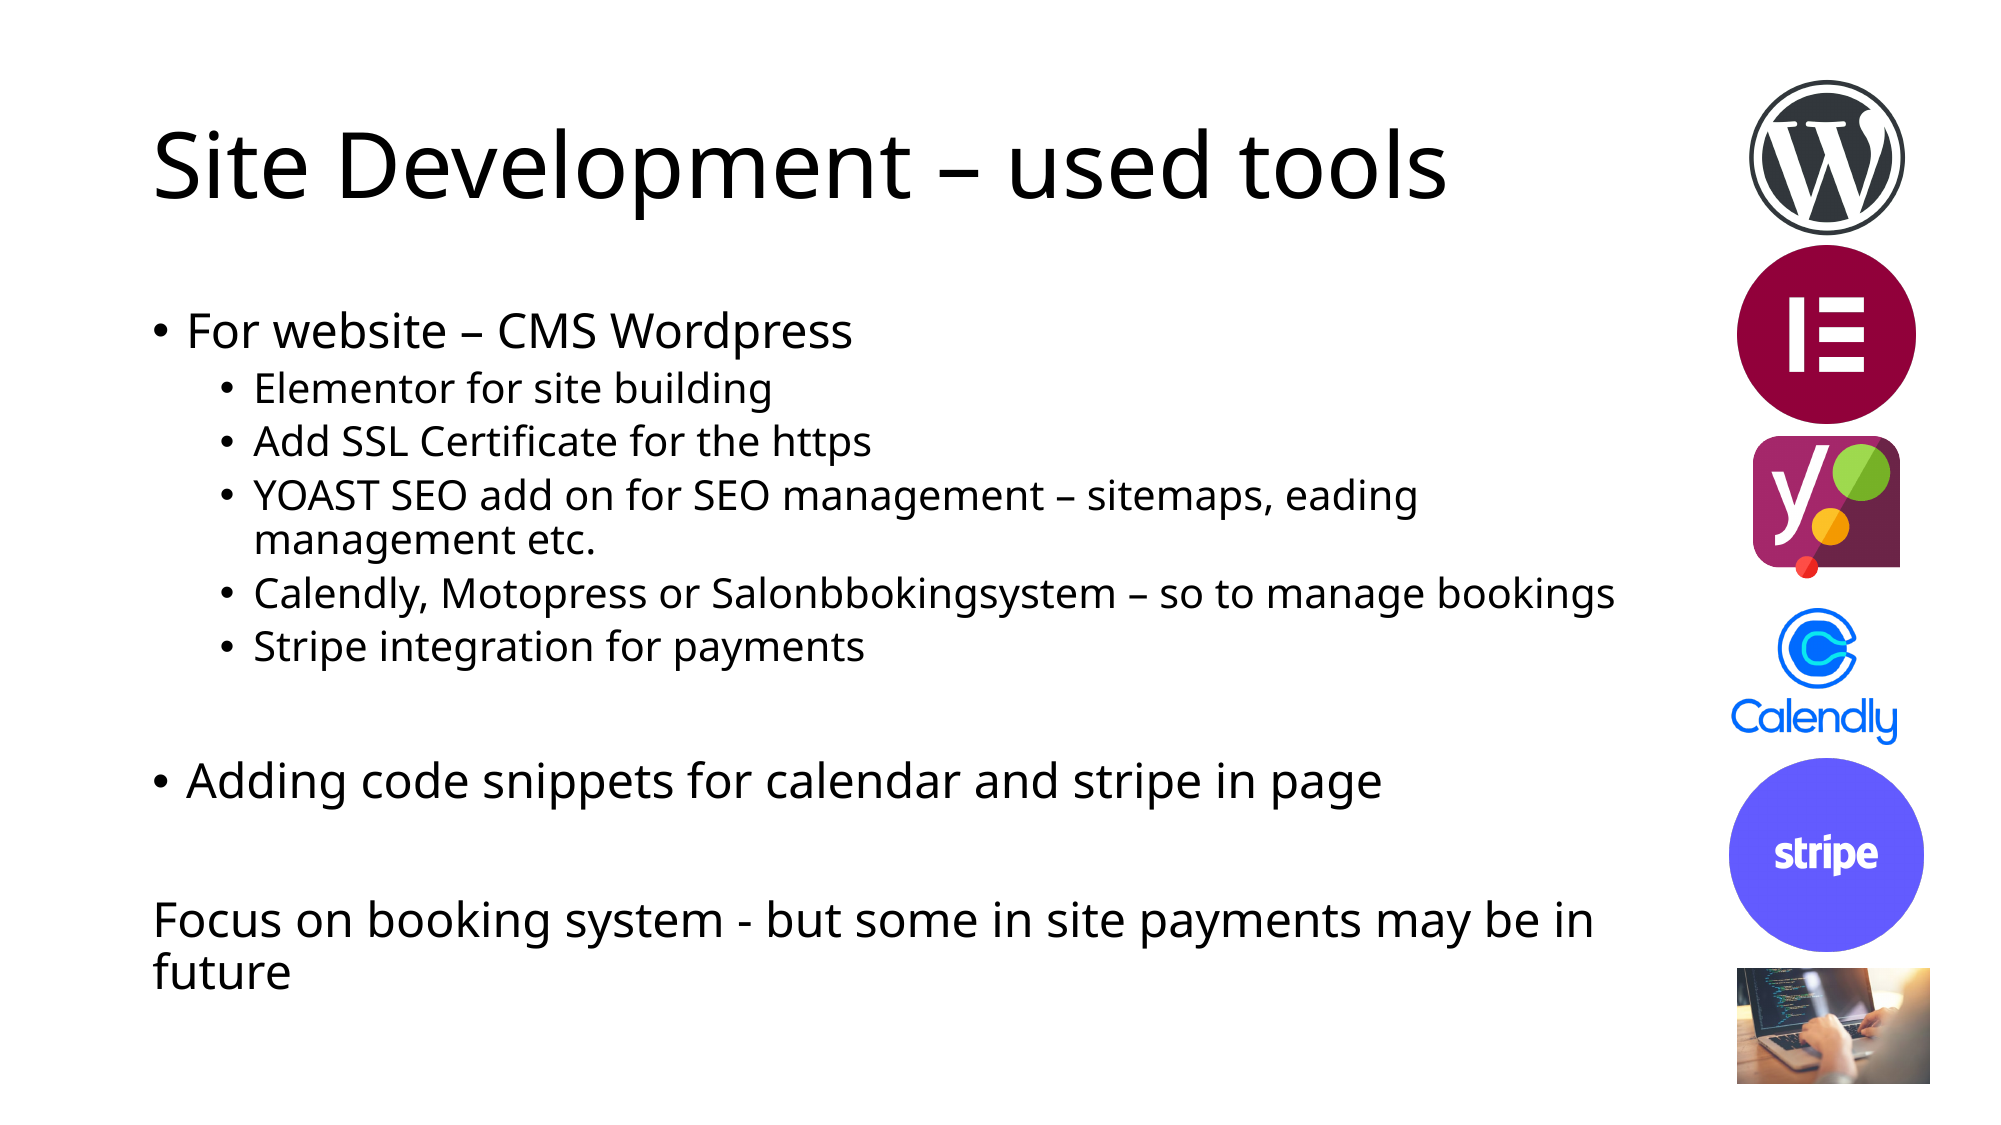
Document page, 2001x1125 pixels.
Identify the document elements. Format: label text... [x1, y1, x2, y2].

list For website – CMS Wordpress Elementor for site building Add SSL Certificate for the https YOAST SEO add on for SEO management – sitemaps, eading management etc. Calendly, Motopress or Salonbbokingsystem – so to manage bookings Stripe integration for payments Adding code snippets for calendar and stripe in page Focus on booking system - but some in site payments may be in future [137, 299, 1662, 1014]
picture [1729, 757, 1924, 953]
picture [1684, 608, 1944, 746]
title Site Development – used tools [137, 59, 1737, 278]
picture [1709, 40, 1944, 424]
picture [1753, 435, 1900, 583]
picture [1737, 968, 1931, 1085]
